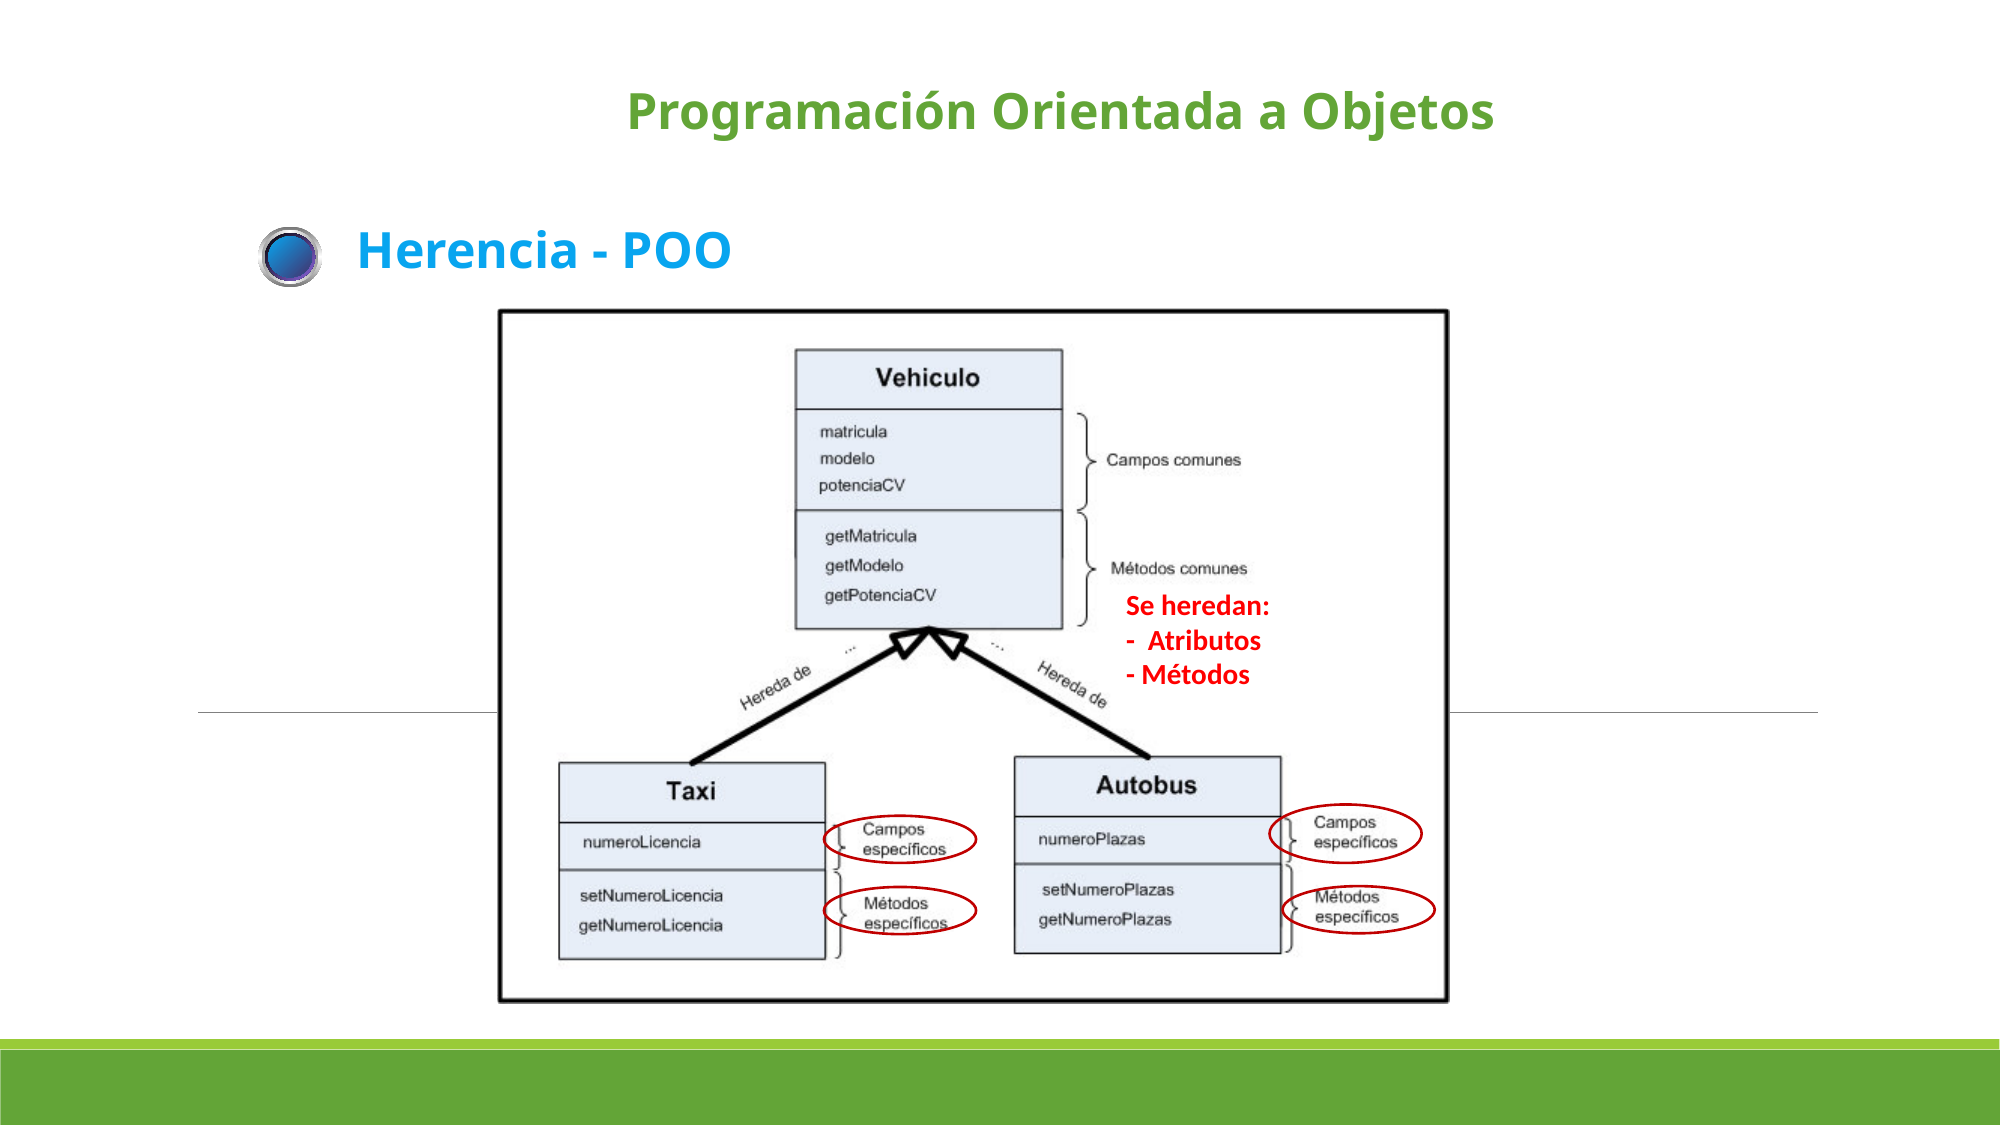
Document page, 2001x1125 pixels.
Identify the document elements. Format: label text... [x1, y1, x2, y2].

text_box Herencia - POO [342, 211, 1799, 287]
text_box Programación Orientada a Objetos [611, 72, 1711, 148]
picture [497, 307, 1451, 1005]
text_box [257, 226, 323, 288]
